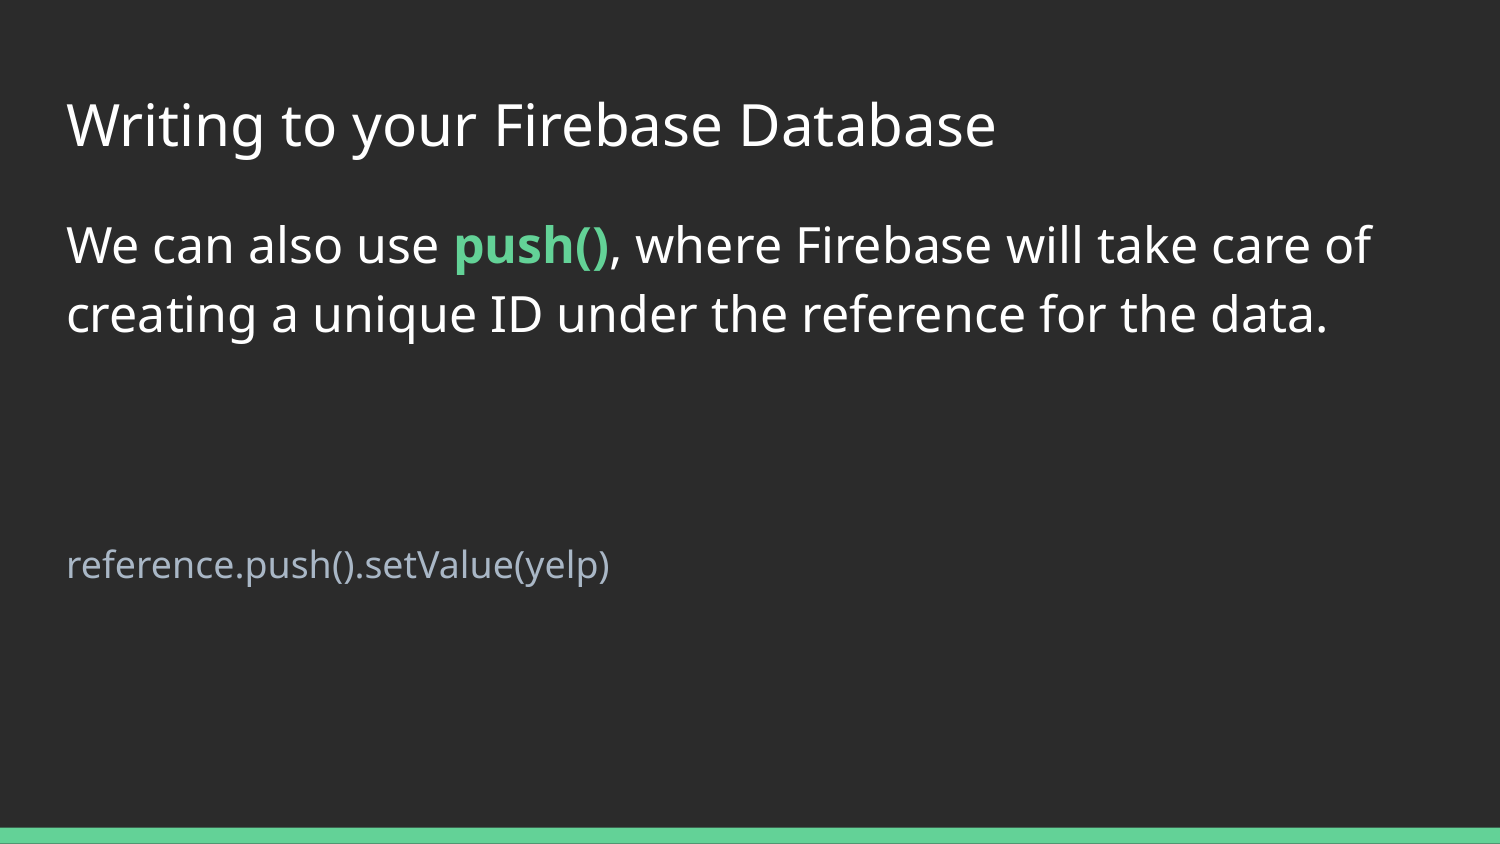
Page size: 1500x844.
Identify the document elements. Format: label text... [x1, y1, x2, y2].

title Writing to your Firebase Database [51, 72, 1449, 167]
list We can also use push(), where Firebase will take care of creating a unique ID under the reference for the data. [51, 189, 1449, 312]
text_box reference.push().setValue(yelp) [51, 317, 1436, 810]
